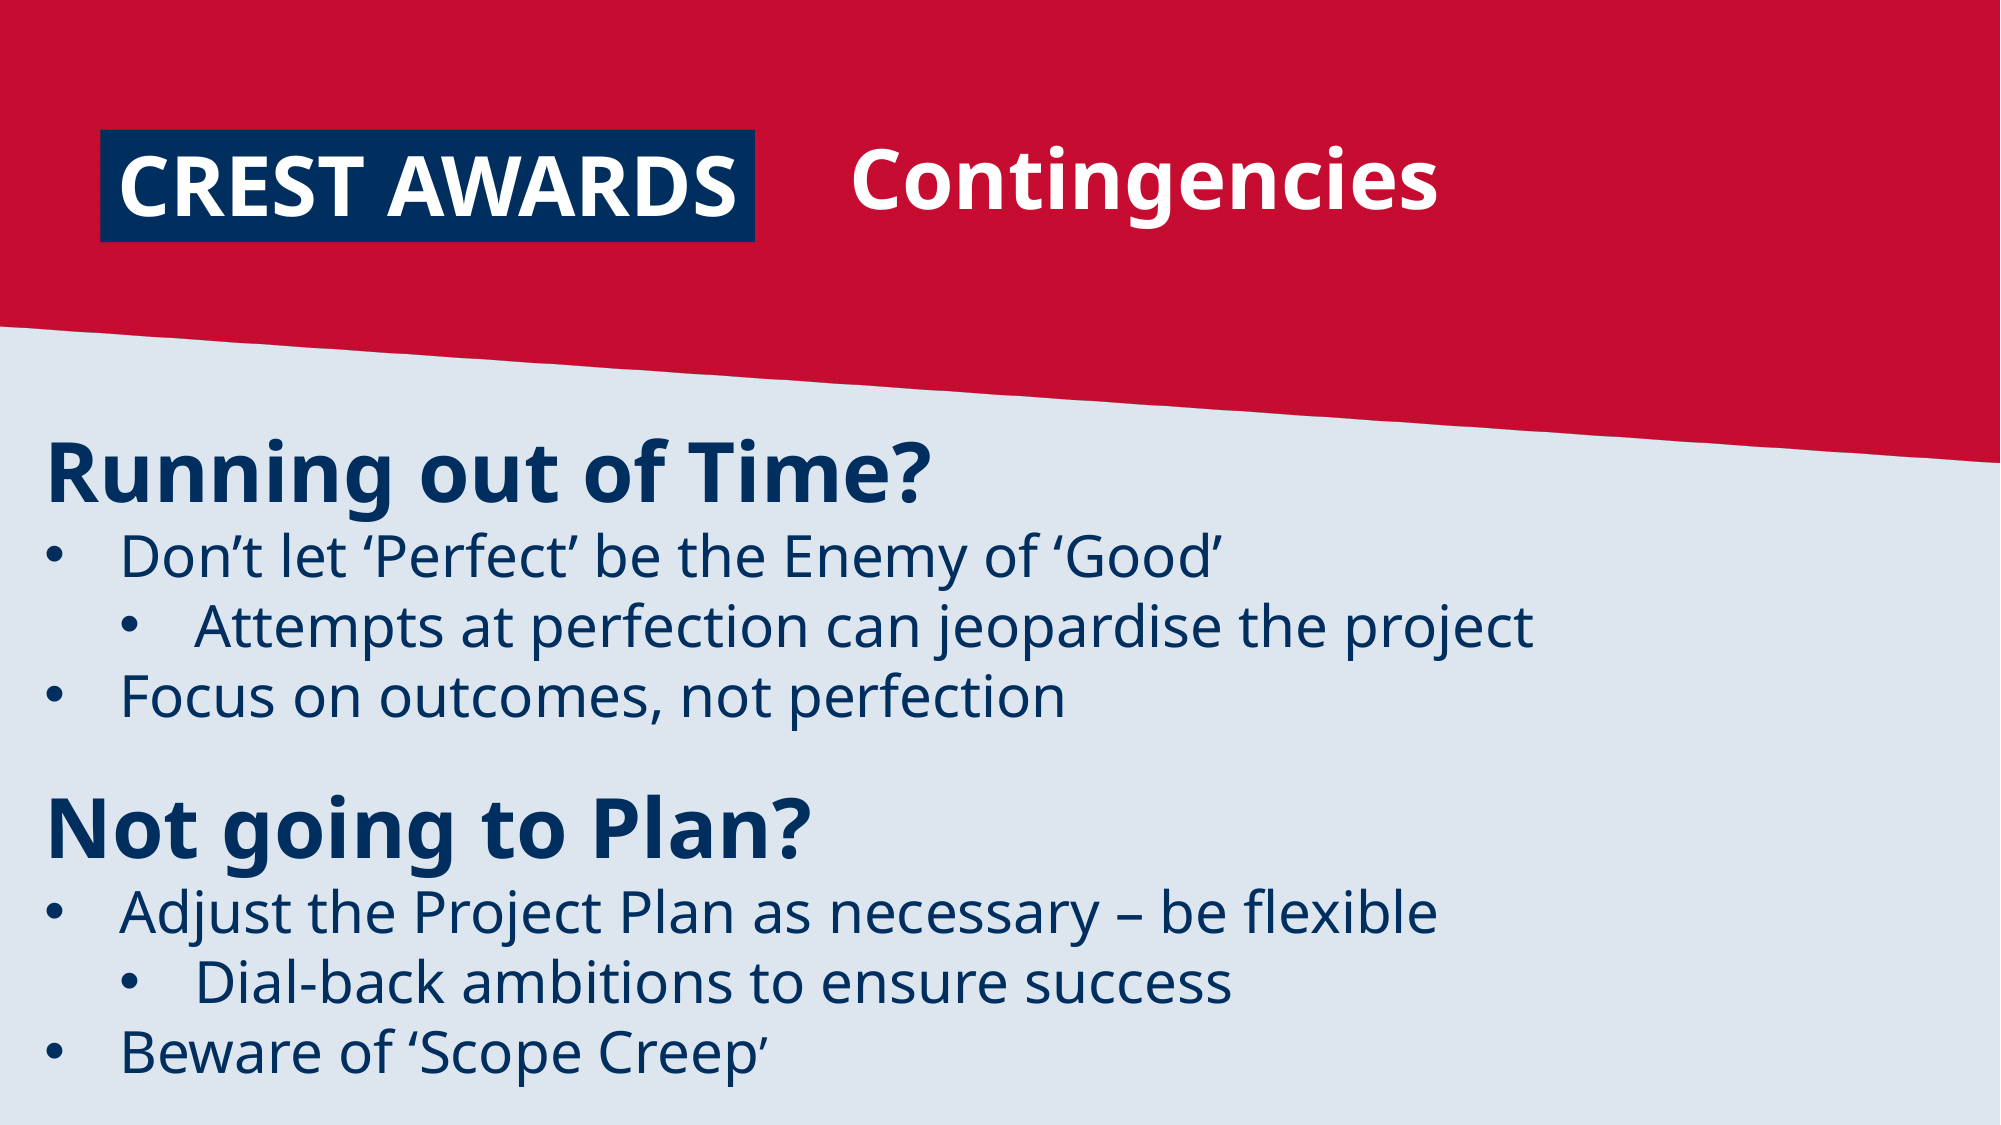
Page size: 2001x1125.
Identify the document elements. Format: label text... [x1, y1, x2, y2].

title CREST AWARDS [100, 129, 755, 243]
text_box Running out of Time? Don’t let ‘Perfect’ be the Enemy of ‘Good’ Attempts at perfection can jeopardise the project Focus on outcomes, not perfection [29, 411, 2000, 737]
text_box Not going to Plan? Adjust the Project Plan as necessary – be flexible Dial-back ambitions to ensure success Beware of ‘Scope Creep’ [29, 767, 2000, 1093]
picture [0, 0, 2000, 463]
subtitle Contingencies [834, 129, 1845, 286]
